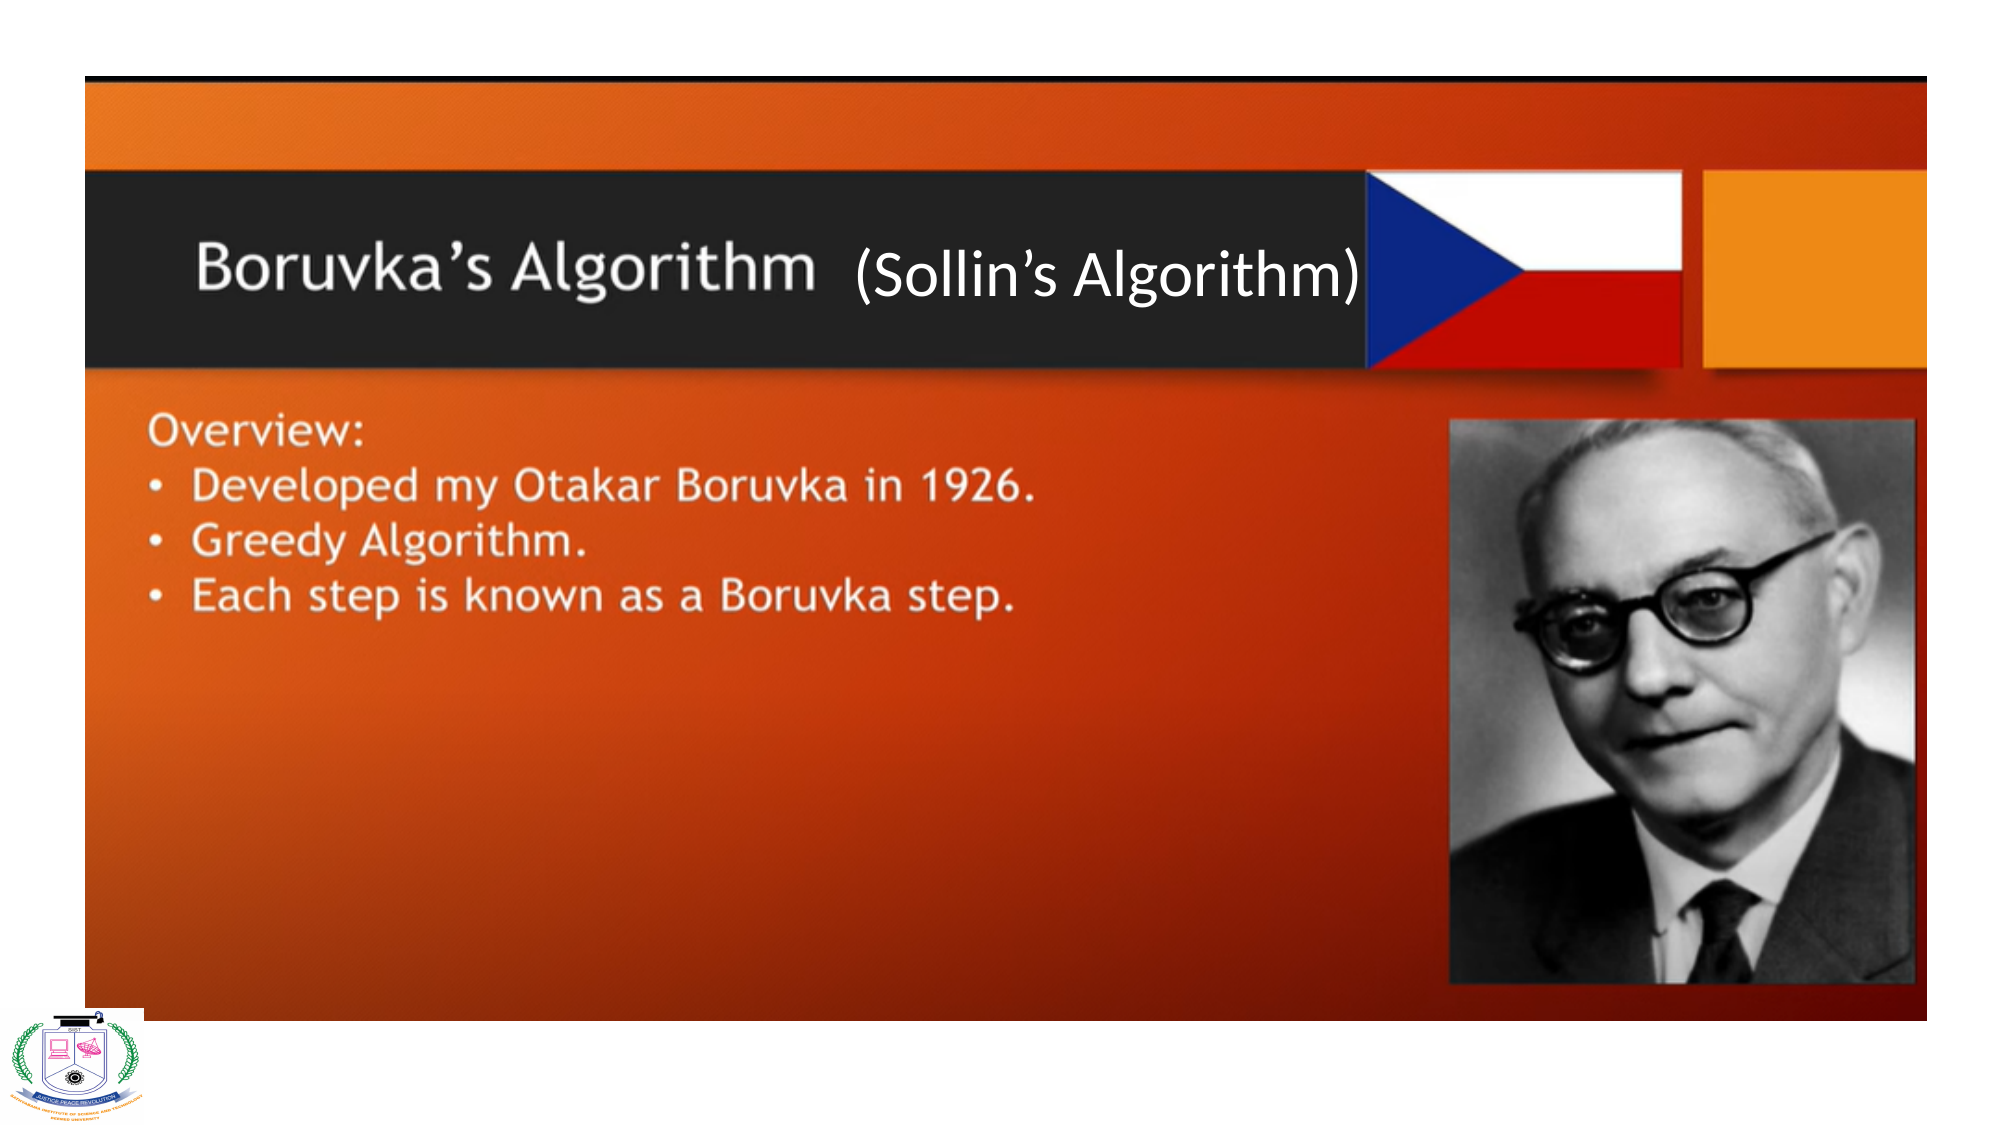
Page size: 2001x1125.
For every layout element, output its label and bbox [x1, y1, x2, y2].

picture [0, 76, 1927, 1125]
